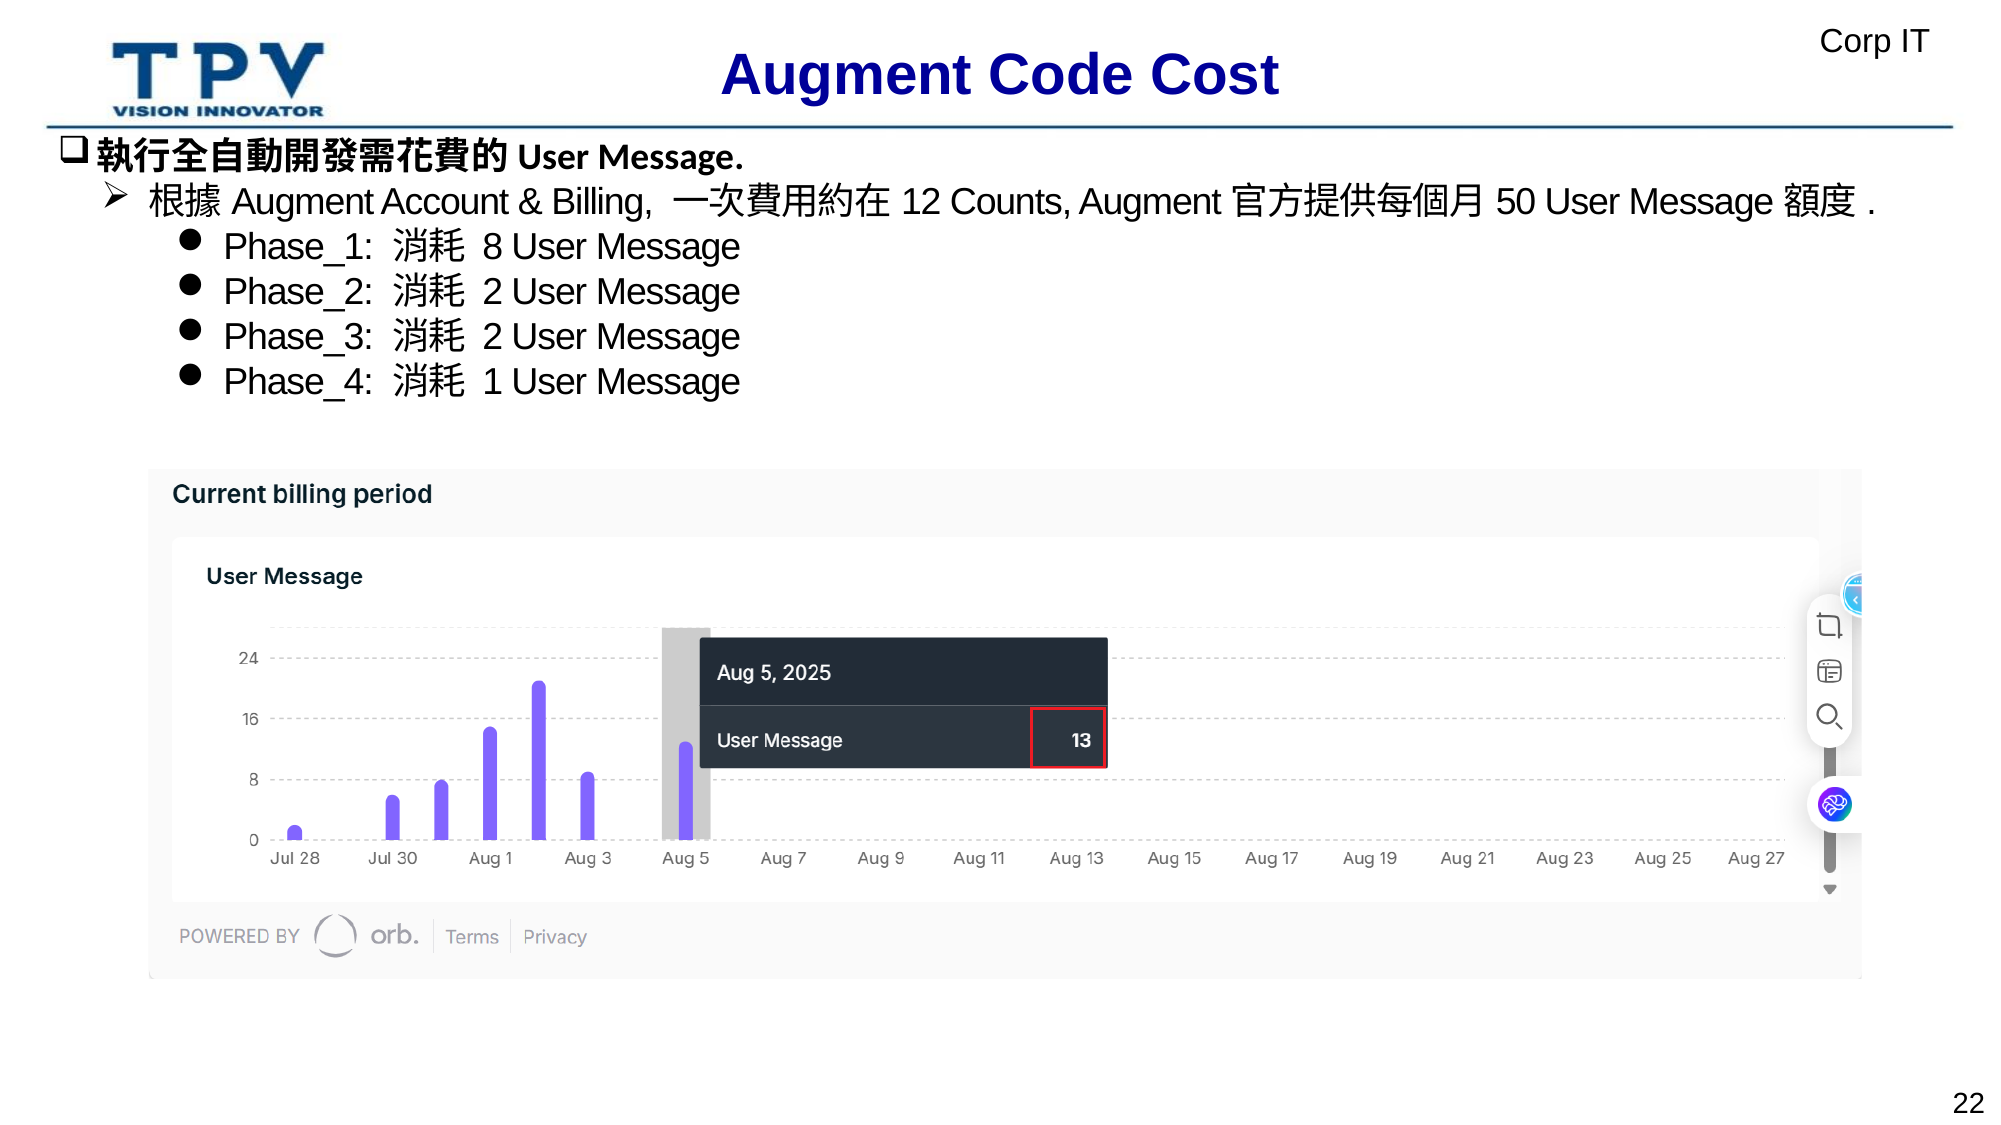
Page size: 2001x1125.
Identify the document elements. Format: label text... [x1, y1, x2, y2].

text_box Corp IT [1607, 12, 1945, 67]
title Augment Code Cost [474, 12, 1526, 139]
text_box 執行全自動開發需花費的User Message. 根據Augment Account & Billing, 一次費用約在12 Counts, Augment官方提供每個月50 User Message額度. Phase_1: 消耗 8 User Message Phase_2: 消耗 2 User Message Phase_3: 消耗 2 User Message Phase_4: 消耗 1 User Message [43, 124, 1934, 410]
picture [0, 1, 2000, 1124]
slide_number 22 [1724, 1070, 2000, 1125]
